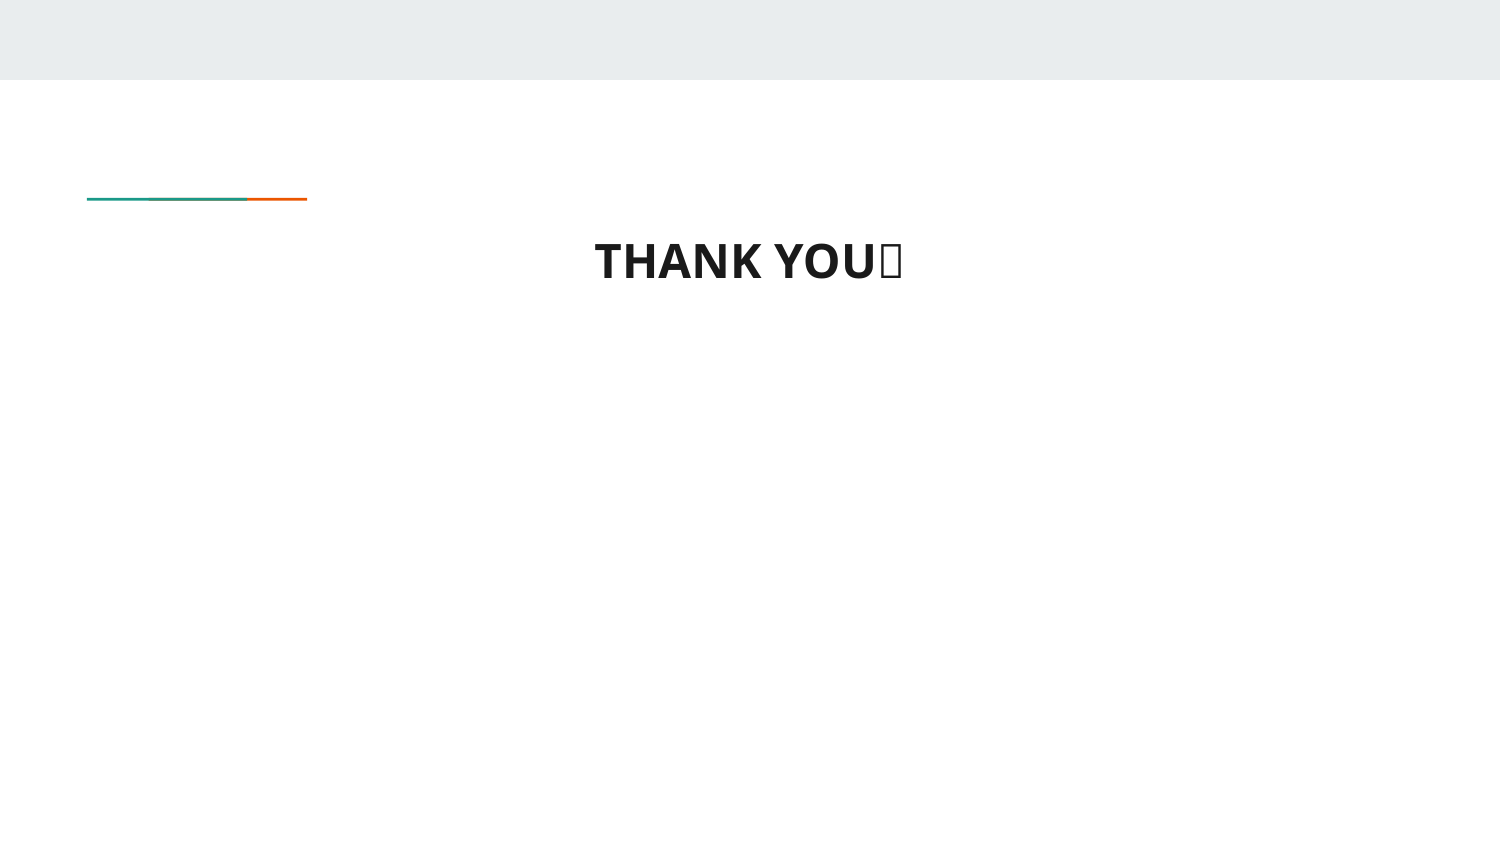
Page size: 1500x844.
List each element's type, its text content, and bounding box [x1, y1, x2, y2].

title THANK YOU🙏 [119, 216, 1381, 305]
